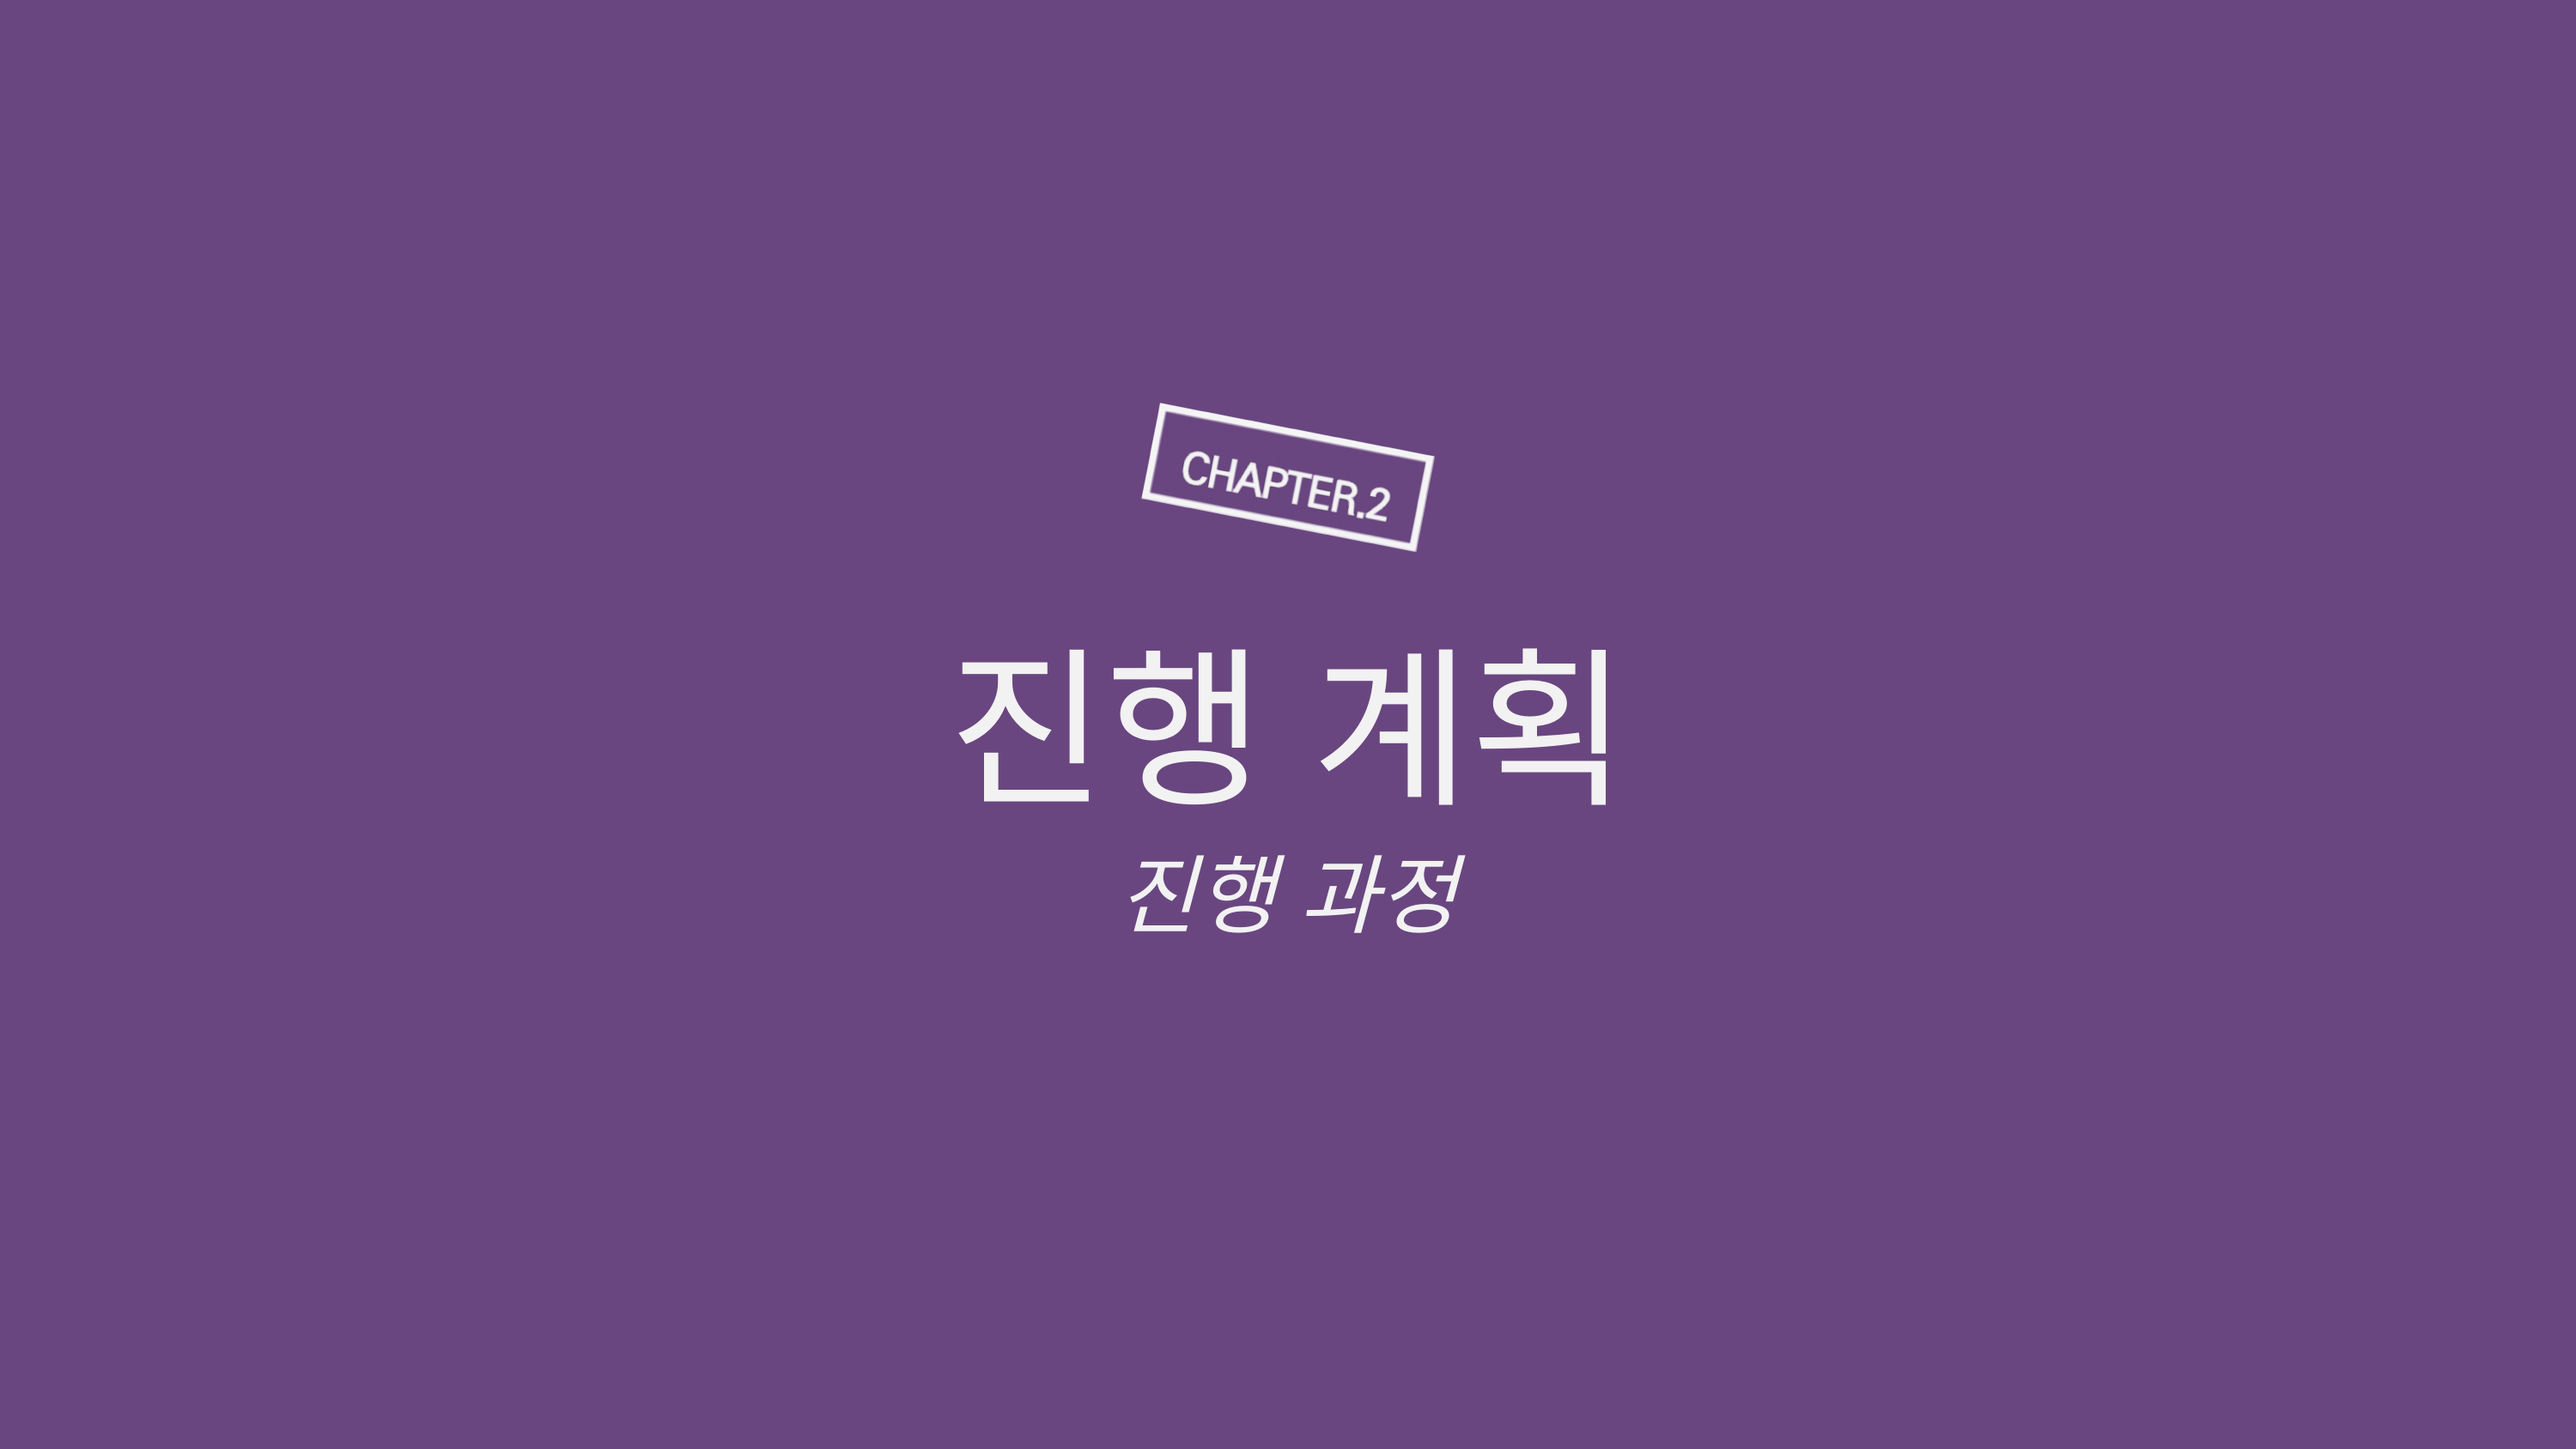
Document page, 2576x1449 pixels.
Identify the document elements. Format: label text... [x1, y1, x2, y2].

text_box 진행 계획 [552, 613, 2025, 833]
picture [1127, 403, 1420, 560]
picture [1428, 456, 1434, 487]
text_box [1147, 428, 1428, 527]
text_box 진행 과정 [551, 834, 2025, 951]
